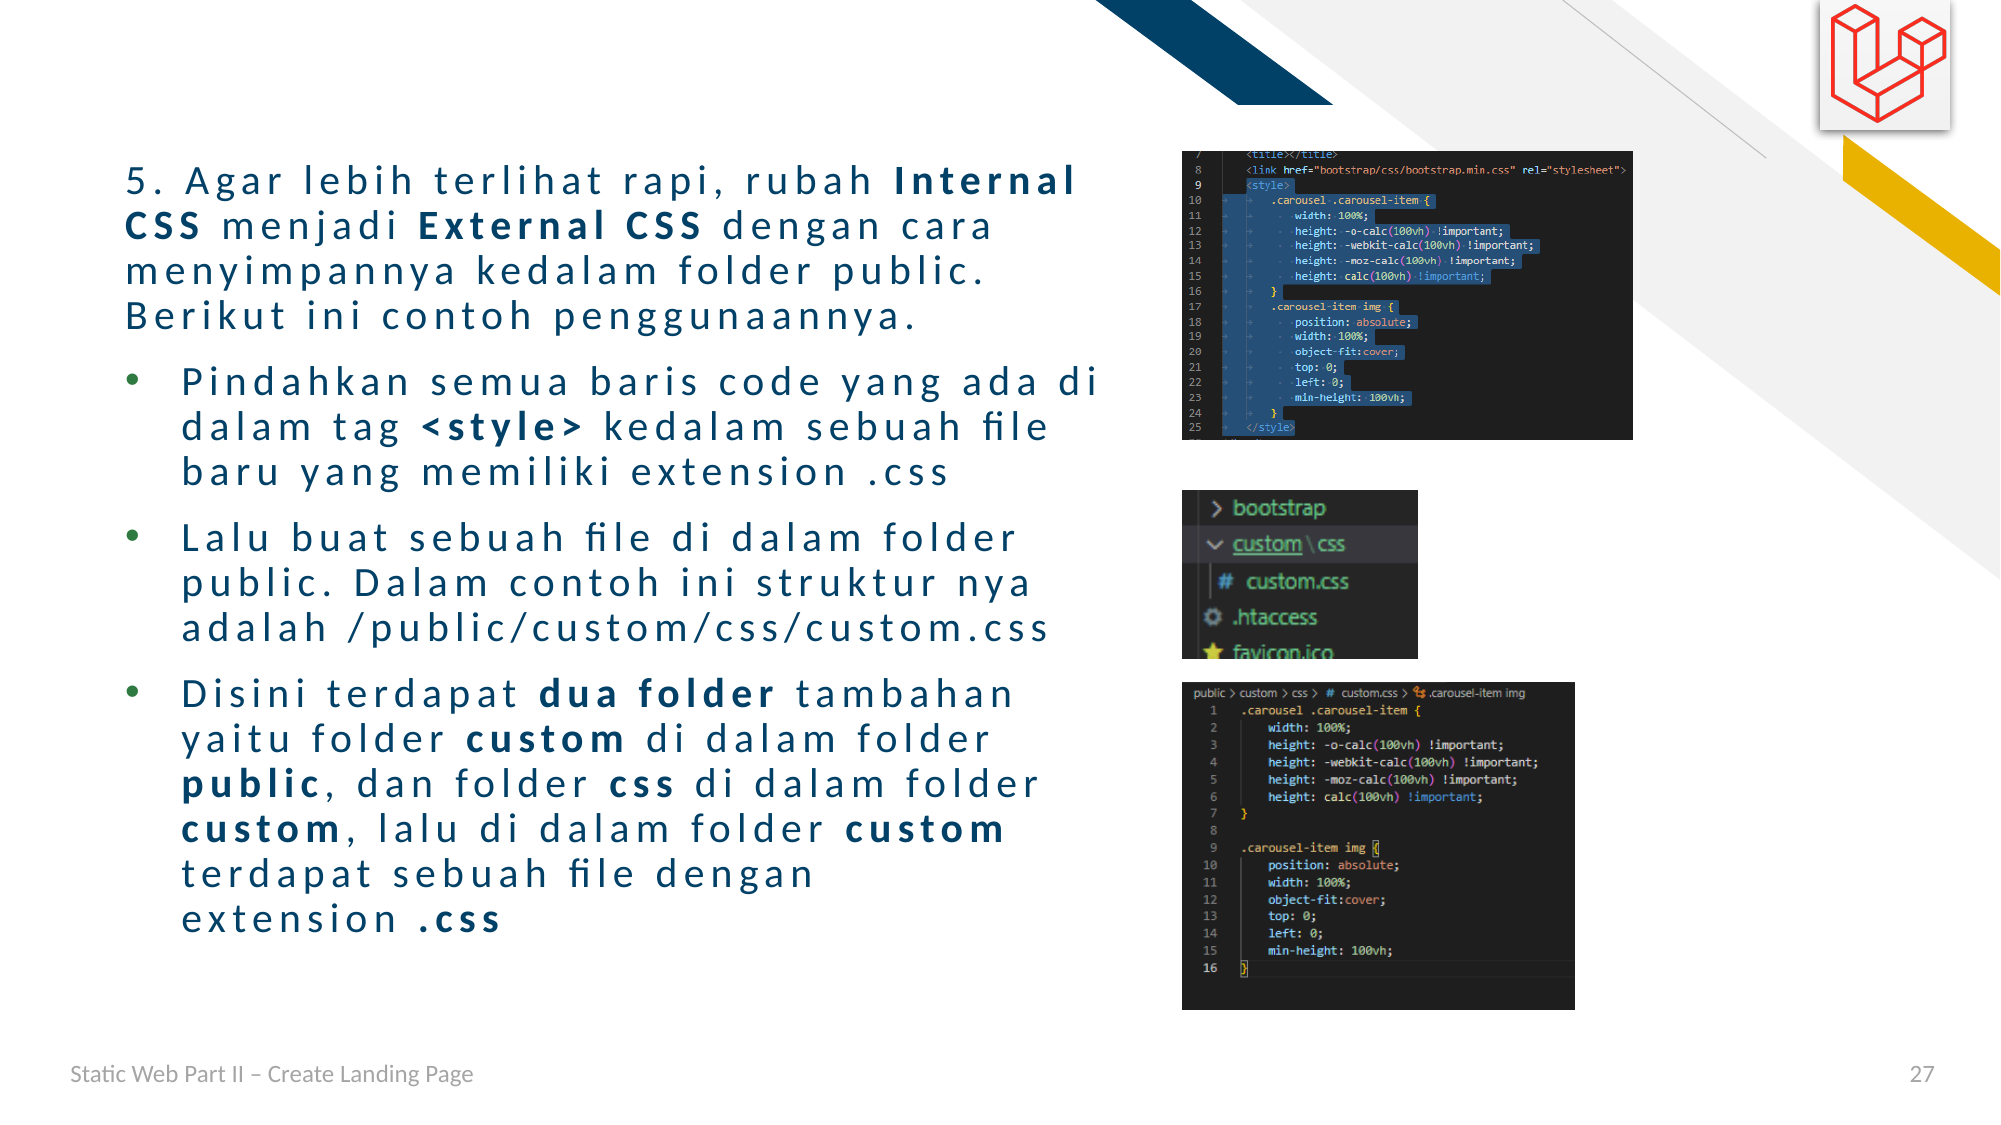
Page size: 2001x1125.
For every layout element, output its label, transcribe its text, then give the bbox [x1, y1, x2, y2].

picture [1182, 151, 1633, 440]
footer Static Web Part II – Create Landing Page [55, 1042, 731, 1103]
text_box [1820, 0, 1950, 130]
picture [1182, 490, 1418, 659]
picture [1182, 682, 1575, 1010]
picture [1831, 4, 1947, 125]
slide_number 27 [1828, 1042, 1950, 1103]
text_box 5. Agar lebih terlihat rapi, rubah Internal CSS menjadi External CSS dengan cara menyimpannya kedalam folder public. Berikut ini contoh penggunaannya. Pindahkan semua baris code yang ada di dalam tag <style> kedalam sebuah file baru yang memiliki extension .css Lalu buat sebuah file di dalam folder public. Dalam contoh ini struktur nya adalah /public/custom/css/custom.css Disini terdapat dua folder tambahan yaitu folder custom di dalam folder public, dan folder css di dalam folder custom, lalu di dalam folder custom terdapat sebuah file dengan extension .css [110, 151, 1159, 986]
